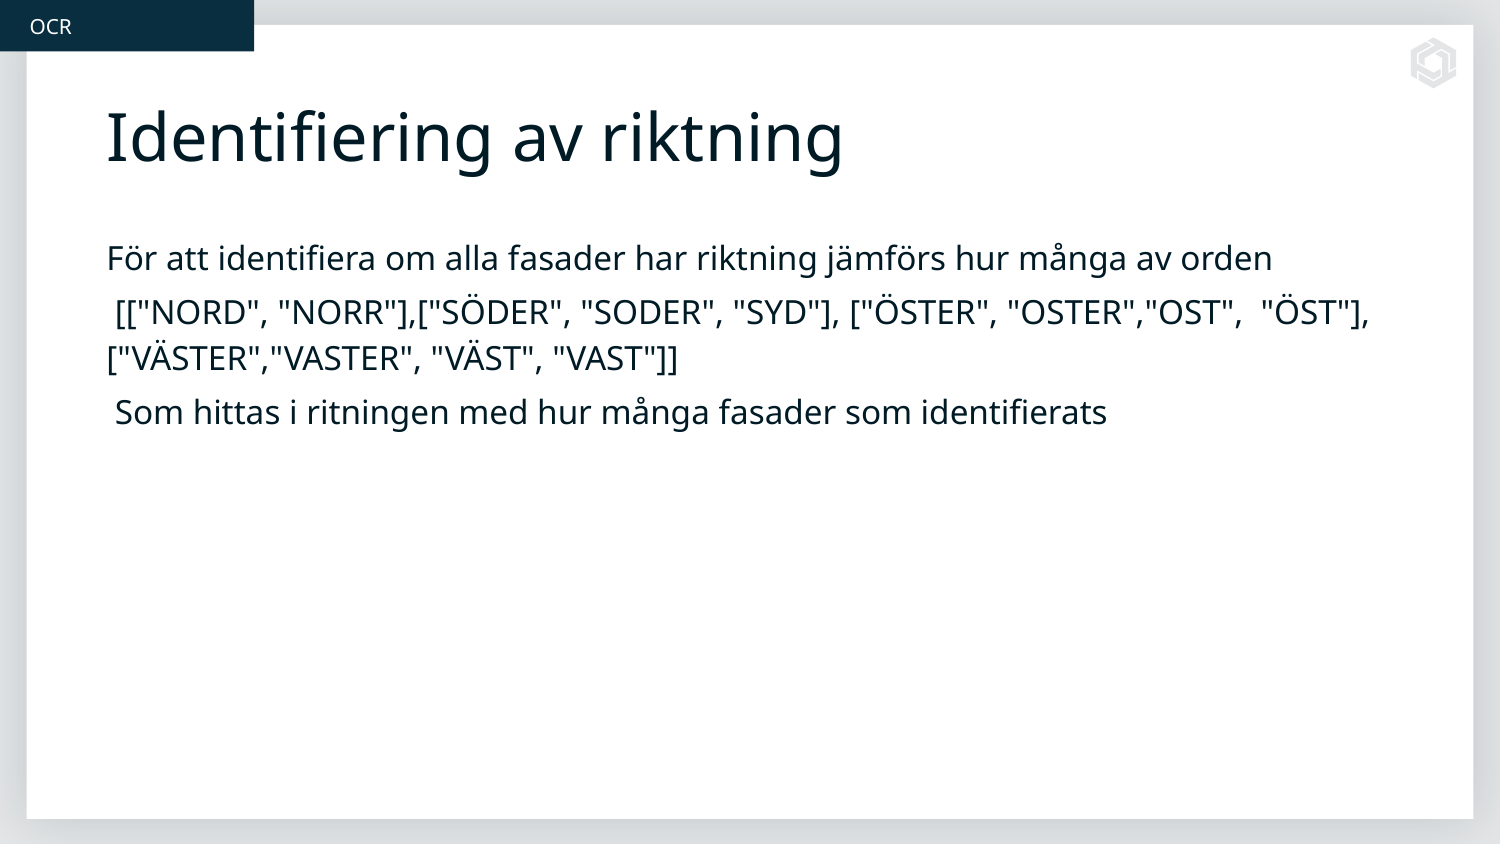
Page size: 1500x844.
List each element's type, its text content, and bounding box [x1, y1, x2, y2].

title Identifiering av riktning [106, 94, 1072, 193]
list För att identifiera om alla fasader har riktning jämförs hur många av orden [["NORD", "NORR"],["SÖDER", "SODER", "SYD"], ["ÖSTER", "OSTER","OST", "ÖST"], ["VÄSTER","VASTER", "VÄST", "VAST"]] Som hittas i ritningen med hur många fasader som identifierats [106, 230, 1394, 750]
subtitle OCR [0, 0, 255, 52]
